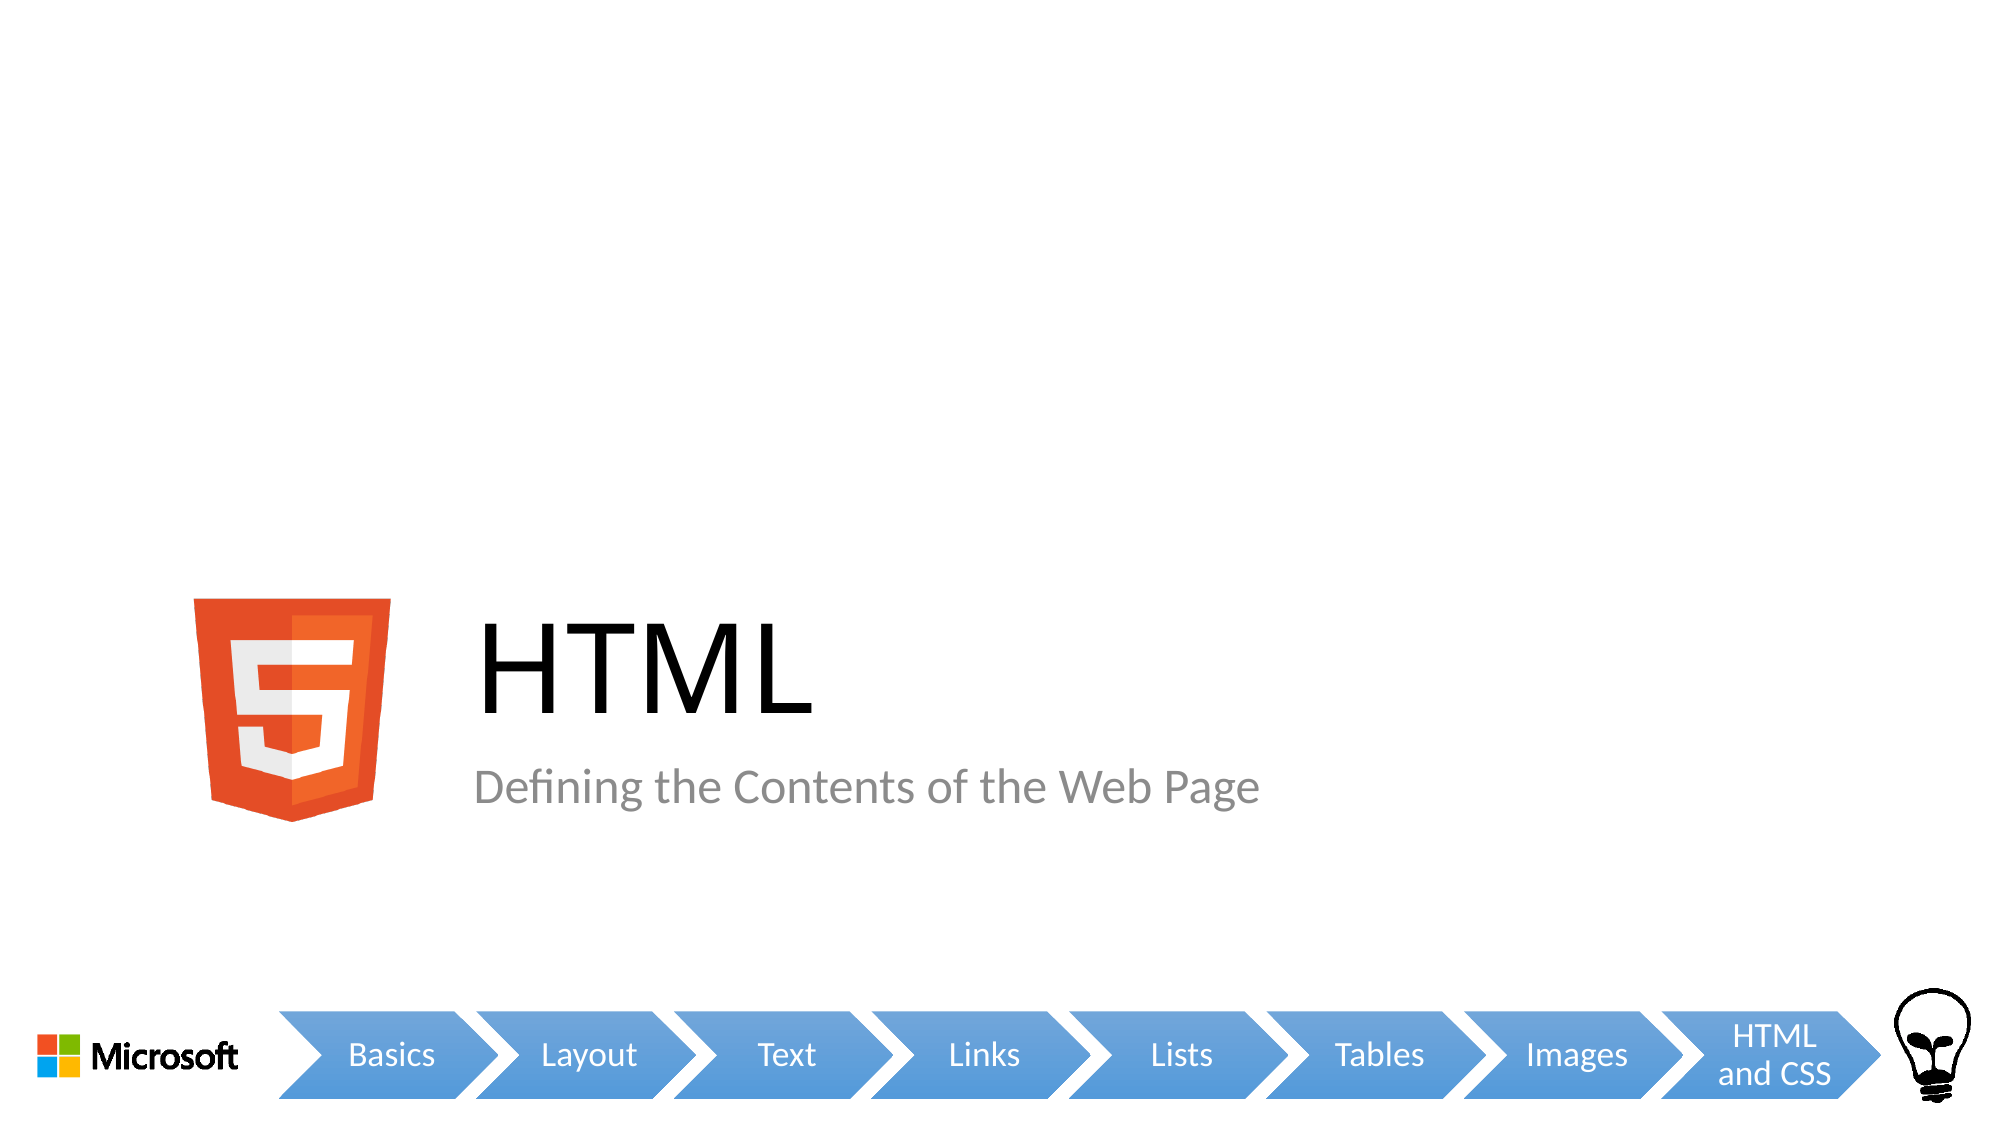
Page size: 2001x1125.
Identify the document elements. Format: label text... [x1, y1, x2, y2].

picture [153, 585, 431, 822]
title HTML [458, 280, 1862, 749]
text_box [278, 868, 1881, 1125]
picture [9, 1008, 265, 1103]
picture [1894, 988, 1971, 1103]
list Defining the Contents of the Web Page [458, 752, 1862, 868]
